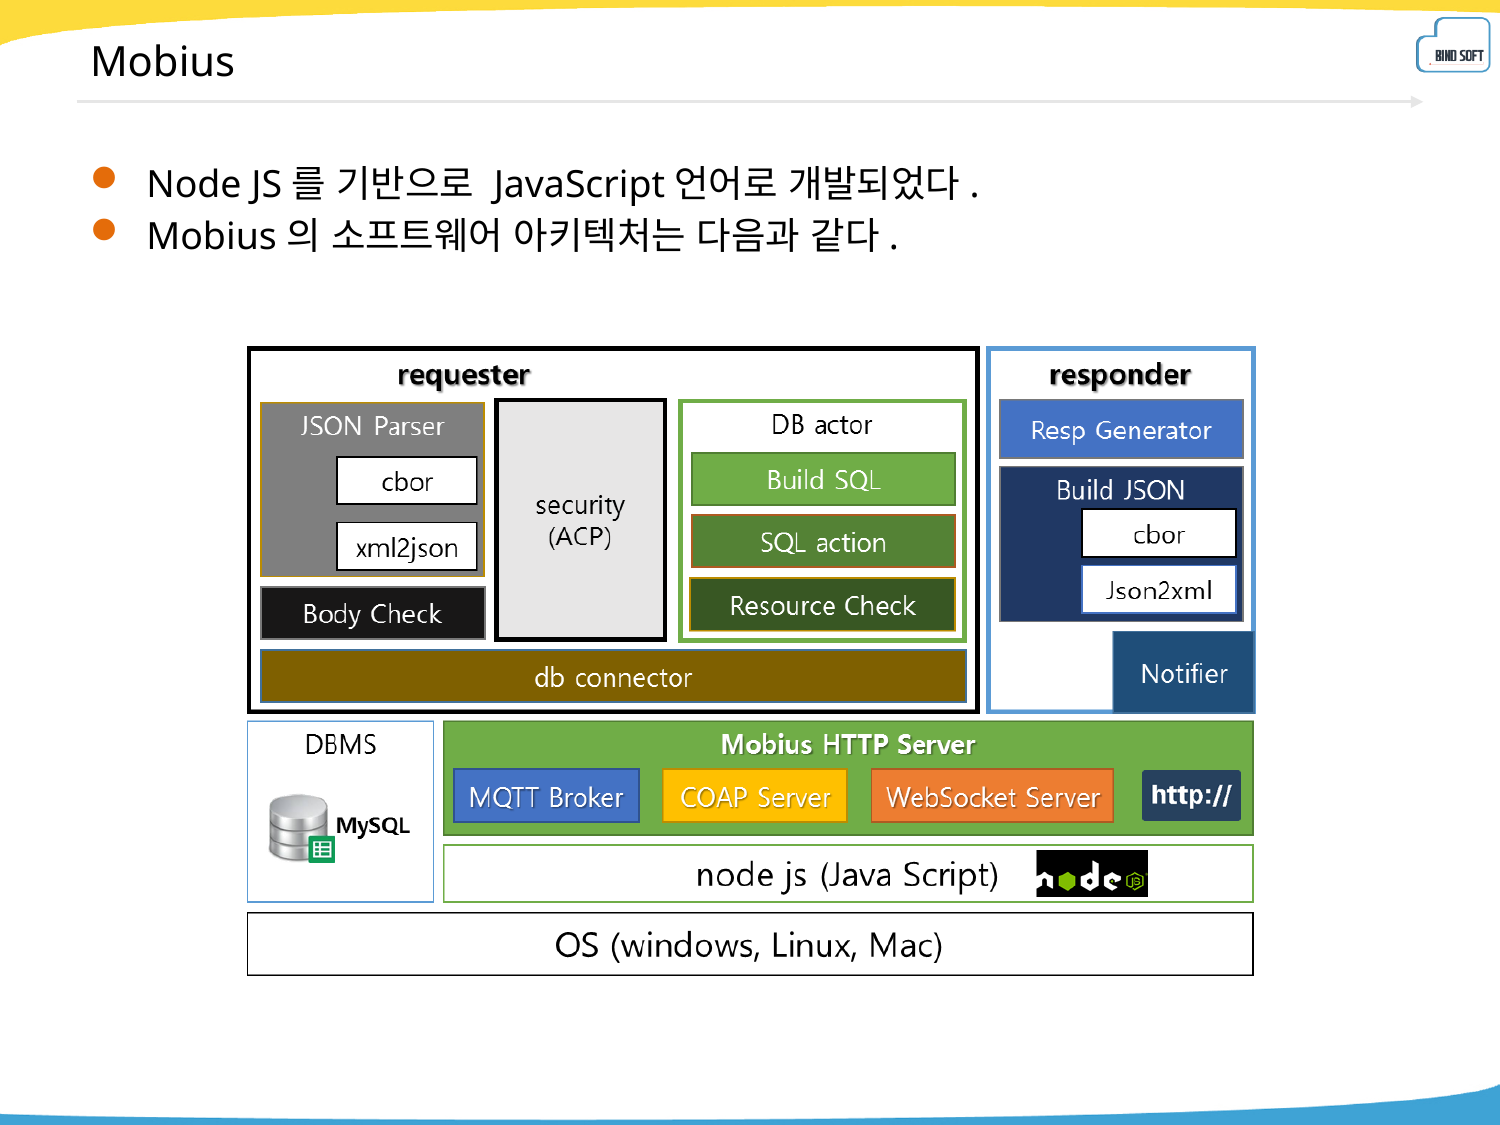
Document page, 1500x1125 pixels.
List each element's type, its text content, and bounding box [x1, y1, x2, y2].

list Node JS를 기반으로 JavaScript언어로 개발되었다. Mobius의 소프트웨어 아키텍처는 다음과 같다. [75, 152, 1425, 1055]
title Mobius [75, 11, 1425, 108]
picture [241, 340, 1259, 978]
picture [0, 1084, 1500, 1125]
picture [0, 0, 1500, 74]
